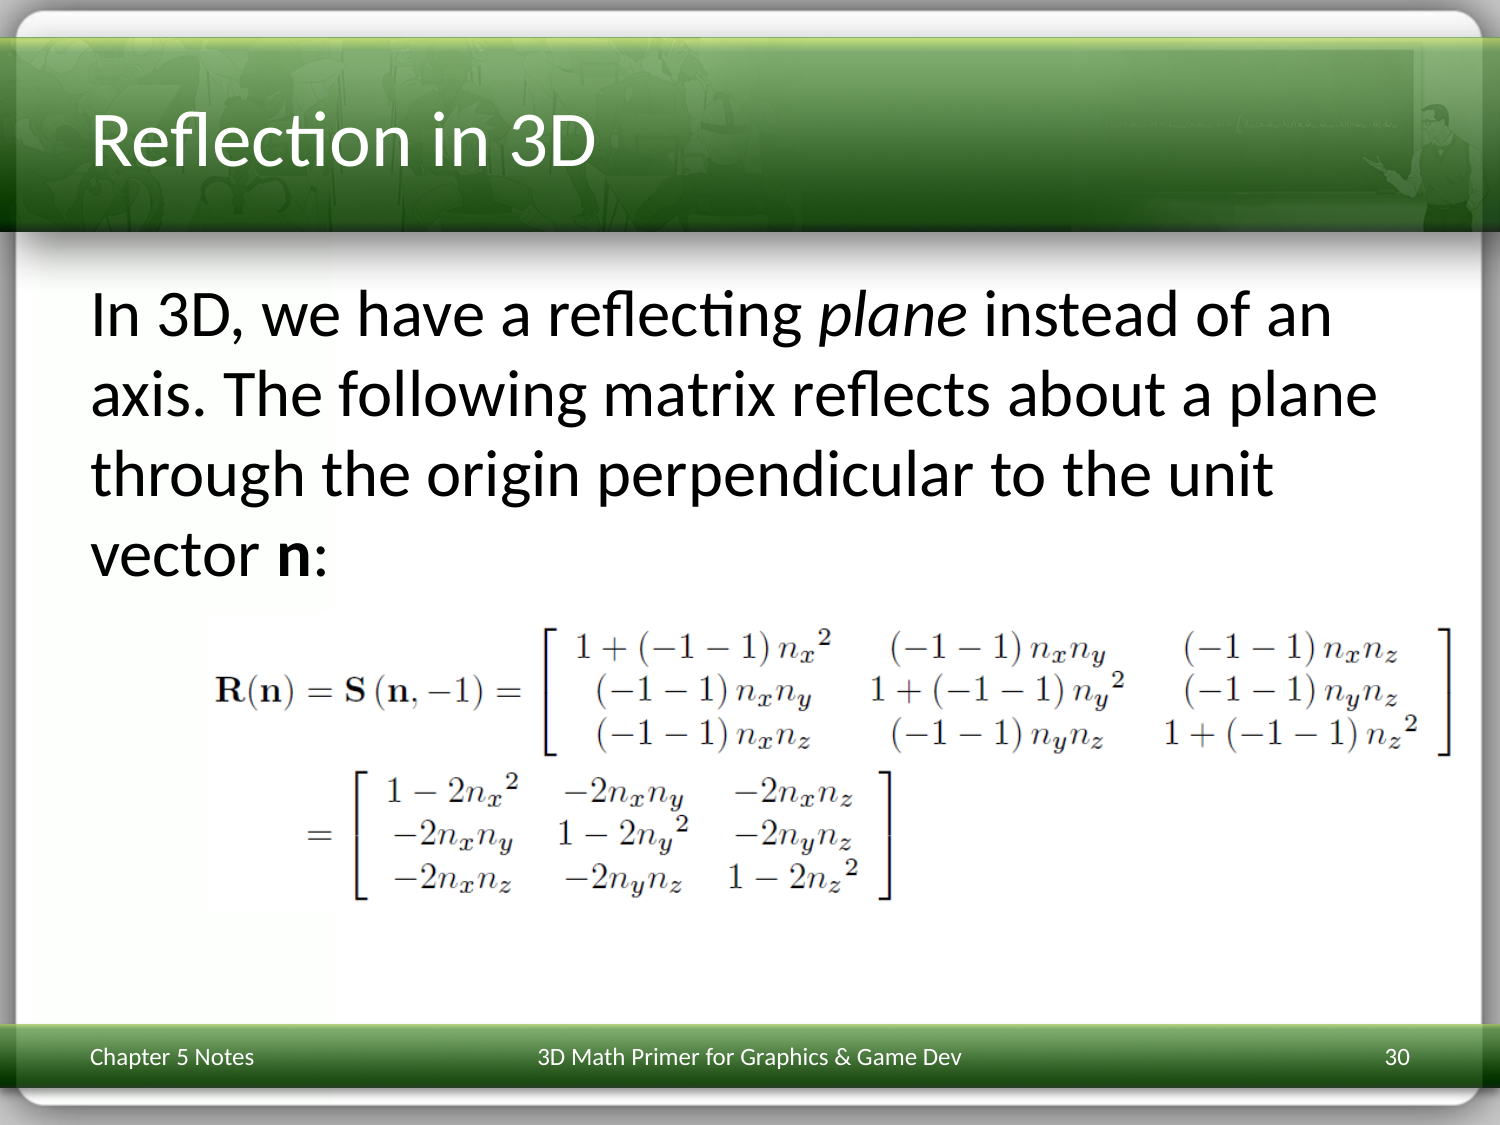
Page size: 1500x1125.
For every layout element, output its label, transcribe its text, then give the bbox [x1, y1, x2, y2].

slide_number 30 [1074, 1025, 1425, 1085]
picture [0, 0, 1500, 1125]
list In 3D, we have a reflecting plane instead of an axis. The following matrix reflects about a plane through the origin perpendicular to the unit vector n: [75, 262, 1425, 1005]
footer 3D Math Primer for Graphics & Game Dev [512, 1025, 988, 1085]
title Reflection in 3D [75, 37, 1188, 233]
slide_number Chapter 5 Notes [75, 1025, 425, 1085]
